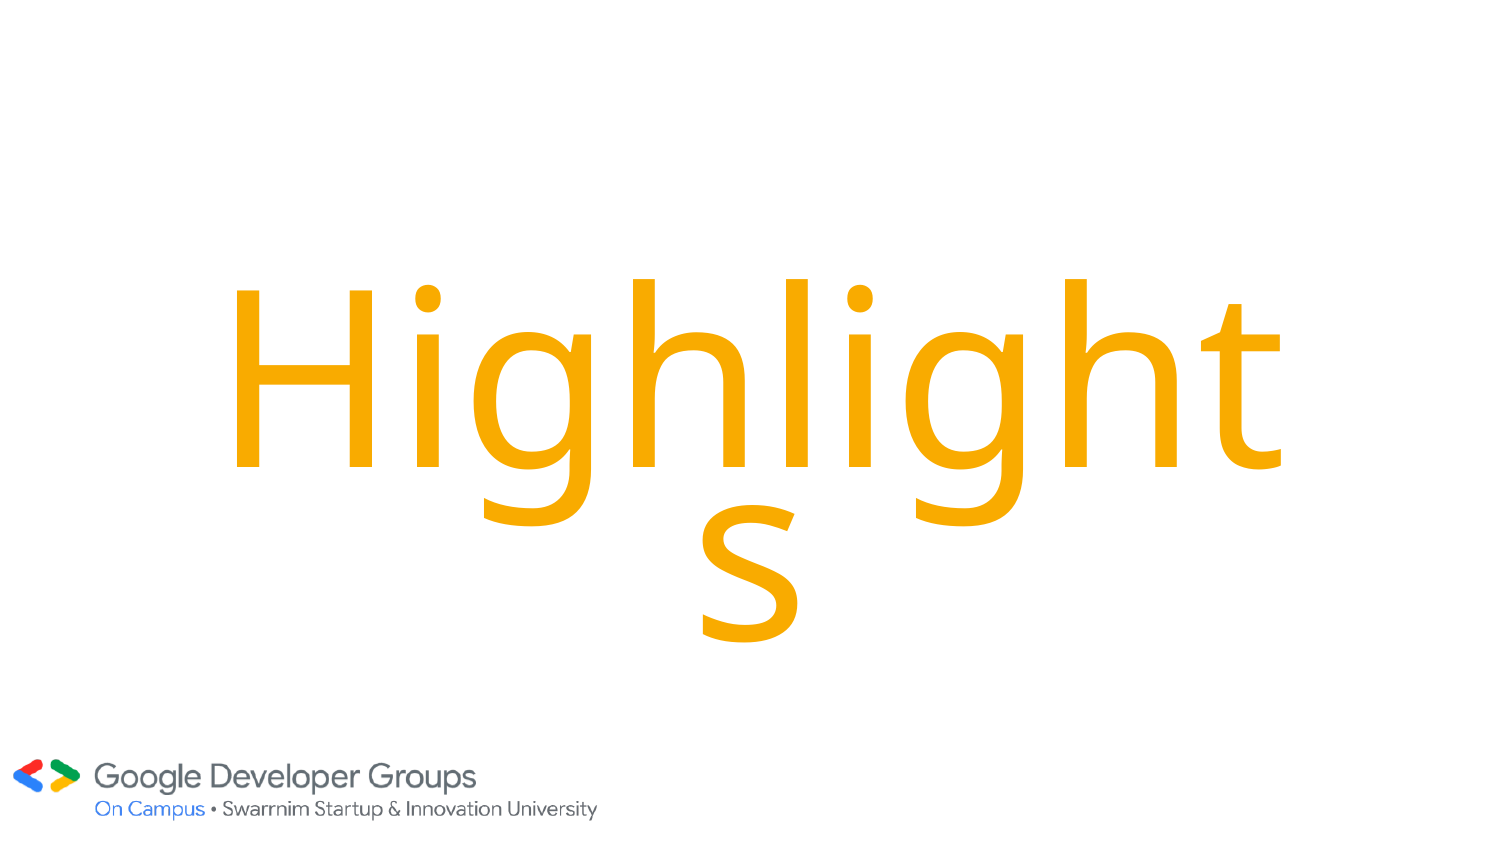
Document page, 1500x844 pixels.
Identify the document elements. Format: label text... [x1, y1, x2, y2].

text_box Highlights [178, 343, 1322, 691]
text_box [0, 746, 606, 844]
